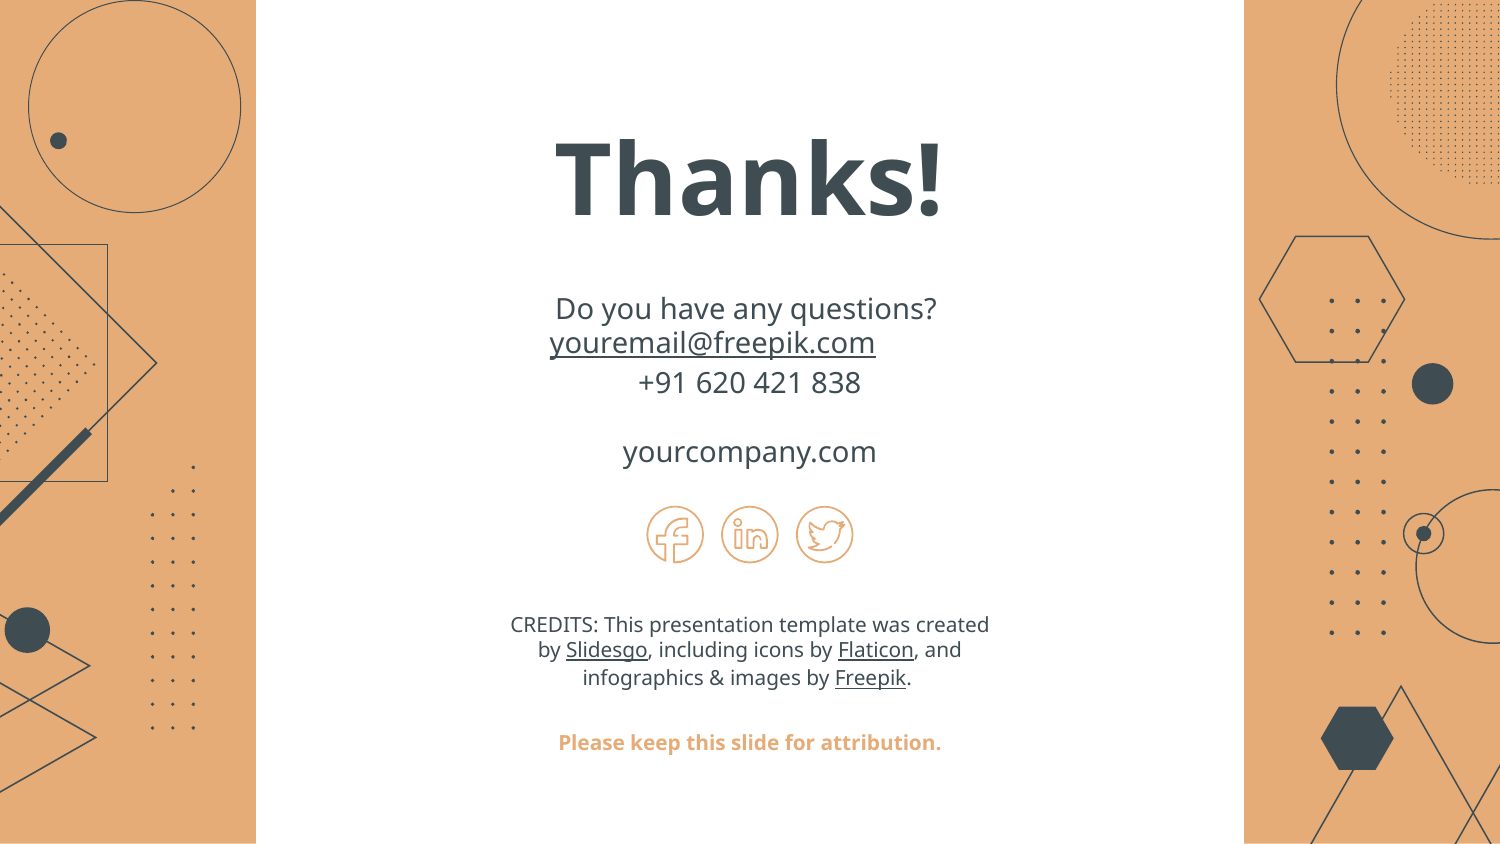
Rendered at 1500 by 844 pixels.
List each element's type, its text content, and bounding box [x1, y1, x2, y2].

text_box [795, 505, 854, 564]
text_box Please keep this slide for attribution. [503, 714, 996, 773]
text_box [720, 505, 779, 564]
title Thanks! [452, 156, 1048, 251]
list Do you have any questions? youremail@freepik.com +91 620 421 838 yourcompany.com [478, 274, 1021, 506]
text_box [646, 505, 704, 564]
